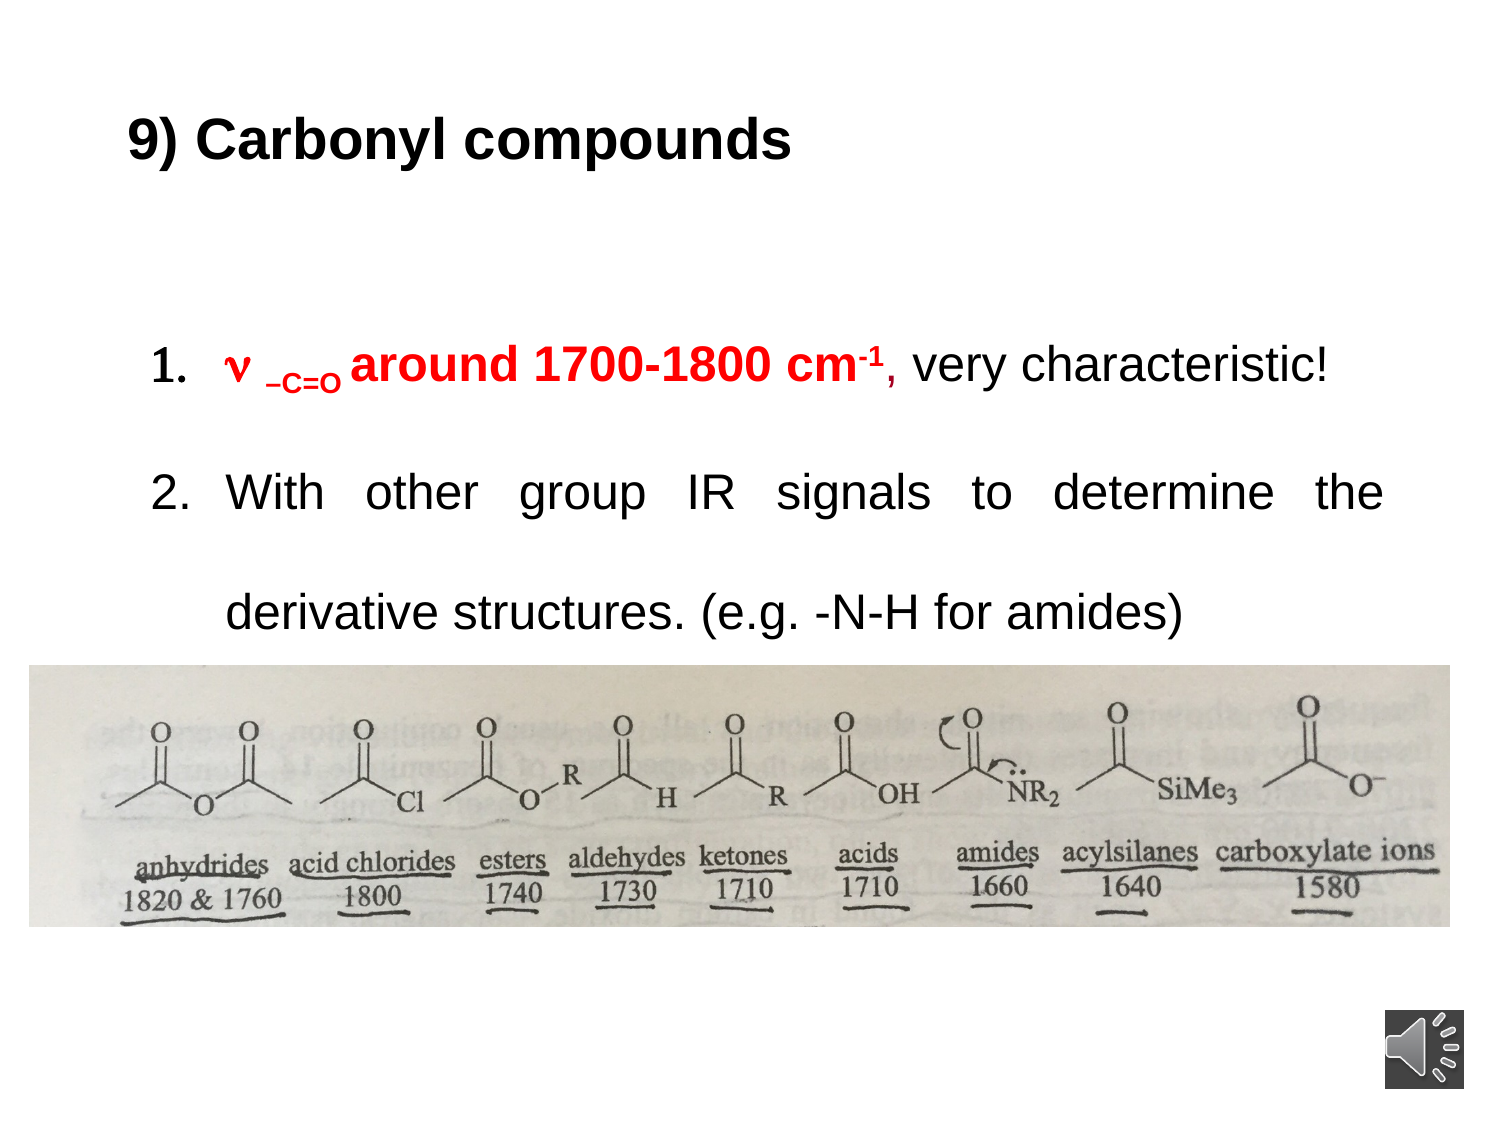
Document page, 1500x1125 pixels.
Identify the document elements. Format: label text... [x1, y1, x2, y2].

picture [29, 665, 1450, 927]
picture [1384, 1009, 1465, 1090]
text_box n –C=O around 1700-1800 cm-1, very characteristic! With other group IR signals to determine the derivative structures. (e.g. -N-H for amides) [135, 255, 1400, 647]
title 9) Carbonyl compounds [112, 78, 1288, 204]
